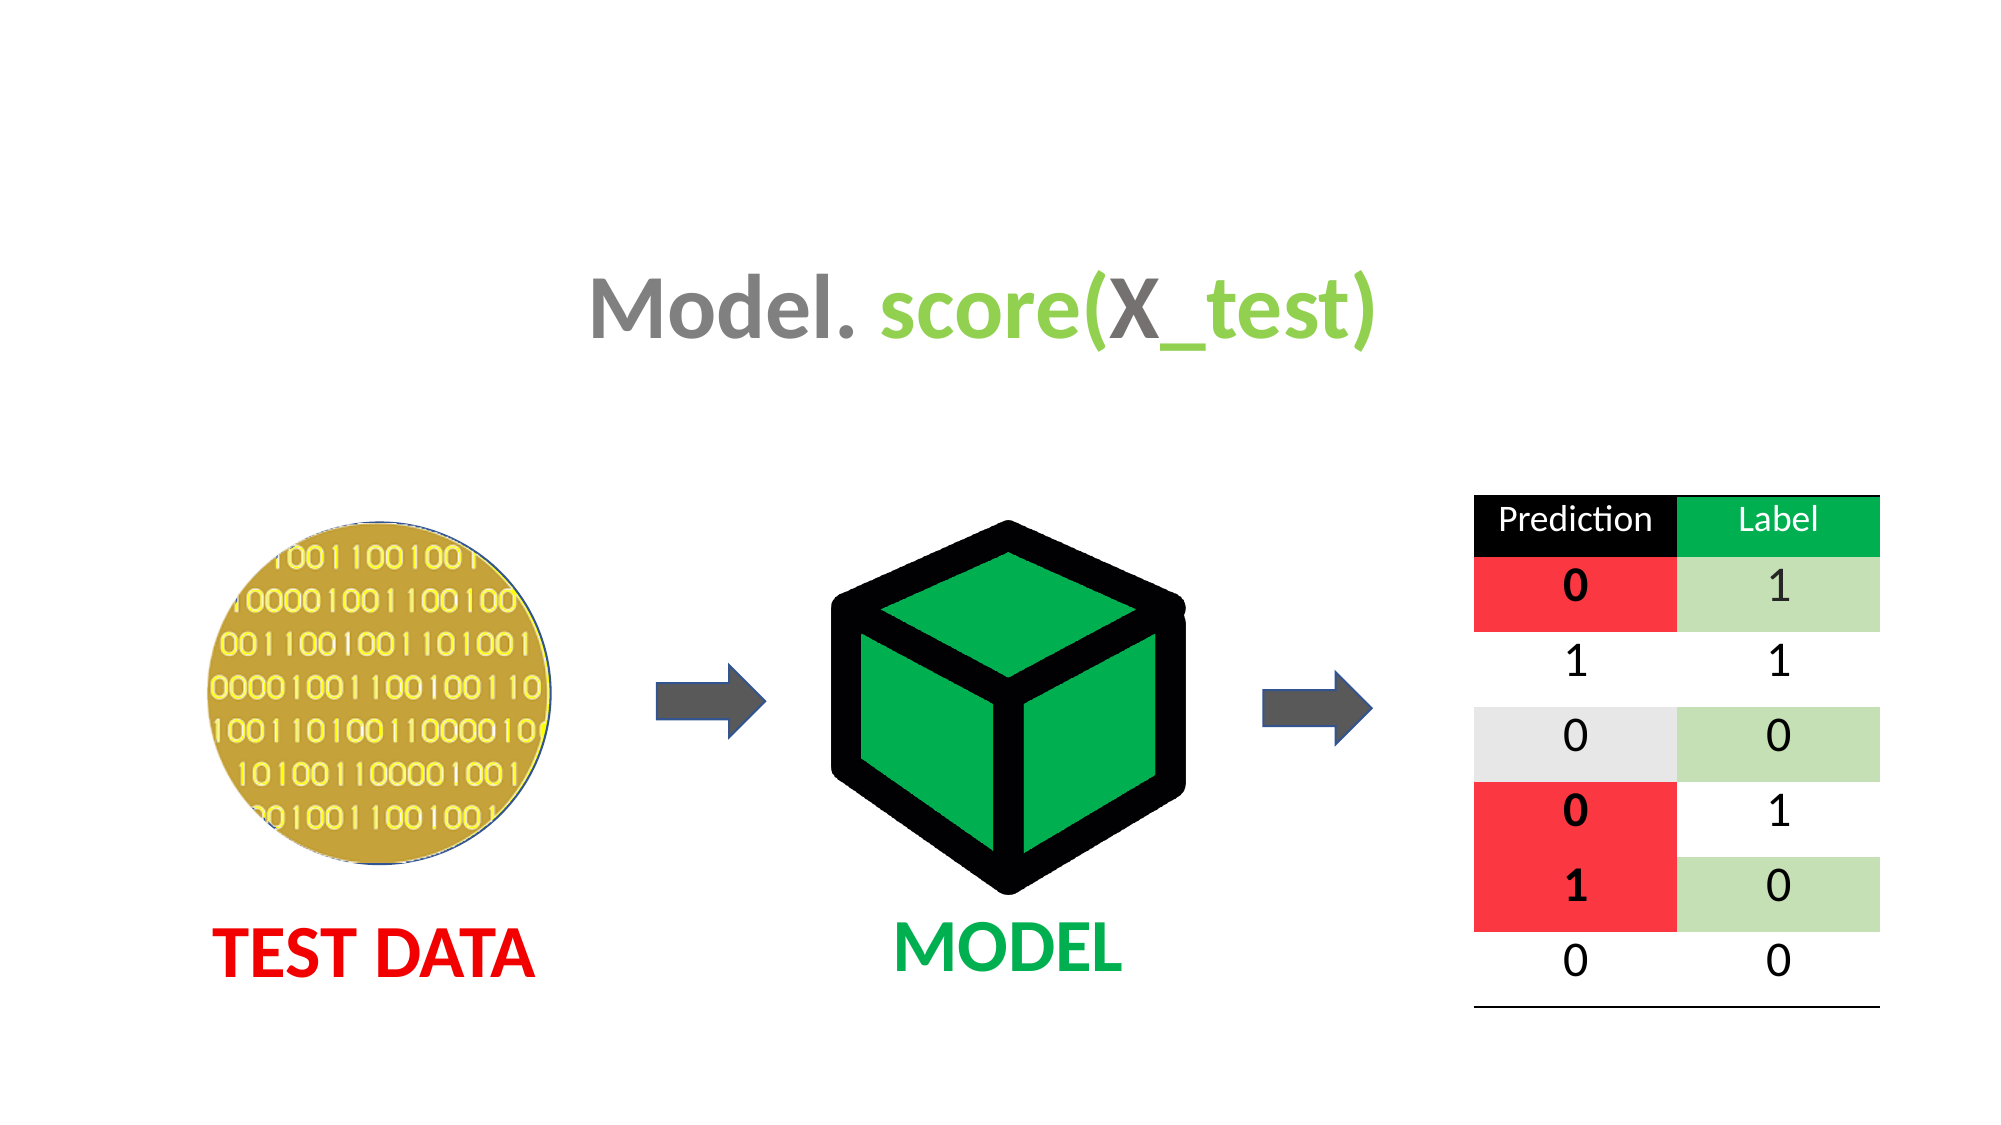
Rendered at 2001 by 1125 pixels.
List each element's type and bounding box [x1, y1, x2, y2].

text_box [197, 894, 552, 1000]
text_box [1262, 669, 1374, 747]
table_cell [1474, 557, 1880, 1006]
text_box [572, 184, 1394, 994]
text_box [655, 662, 767, 740]
table_header [1474, 497, 1880, 557]
text_box [192, 522, 555, 865]
